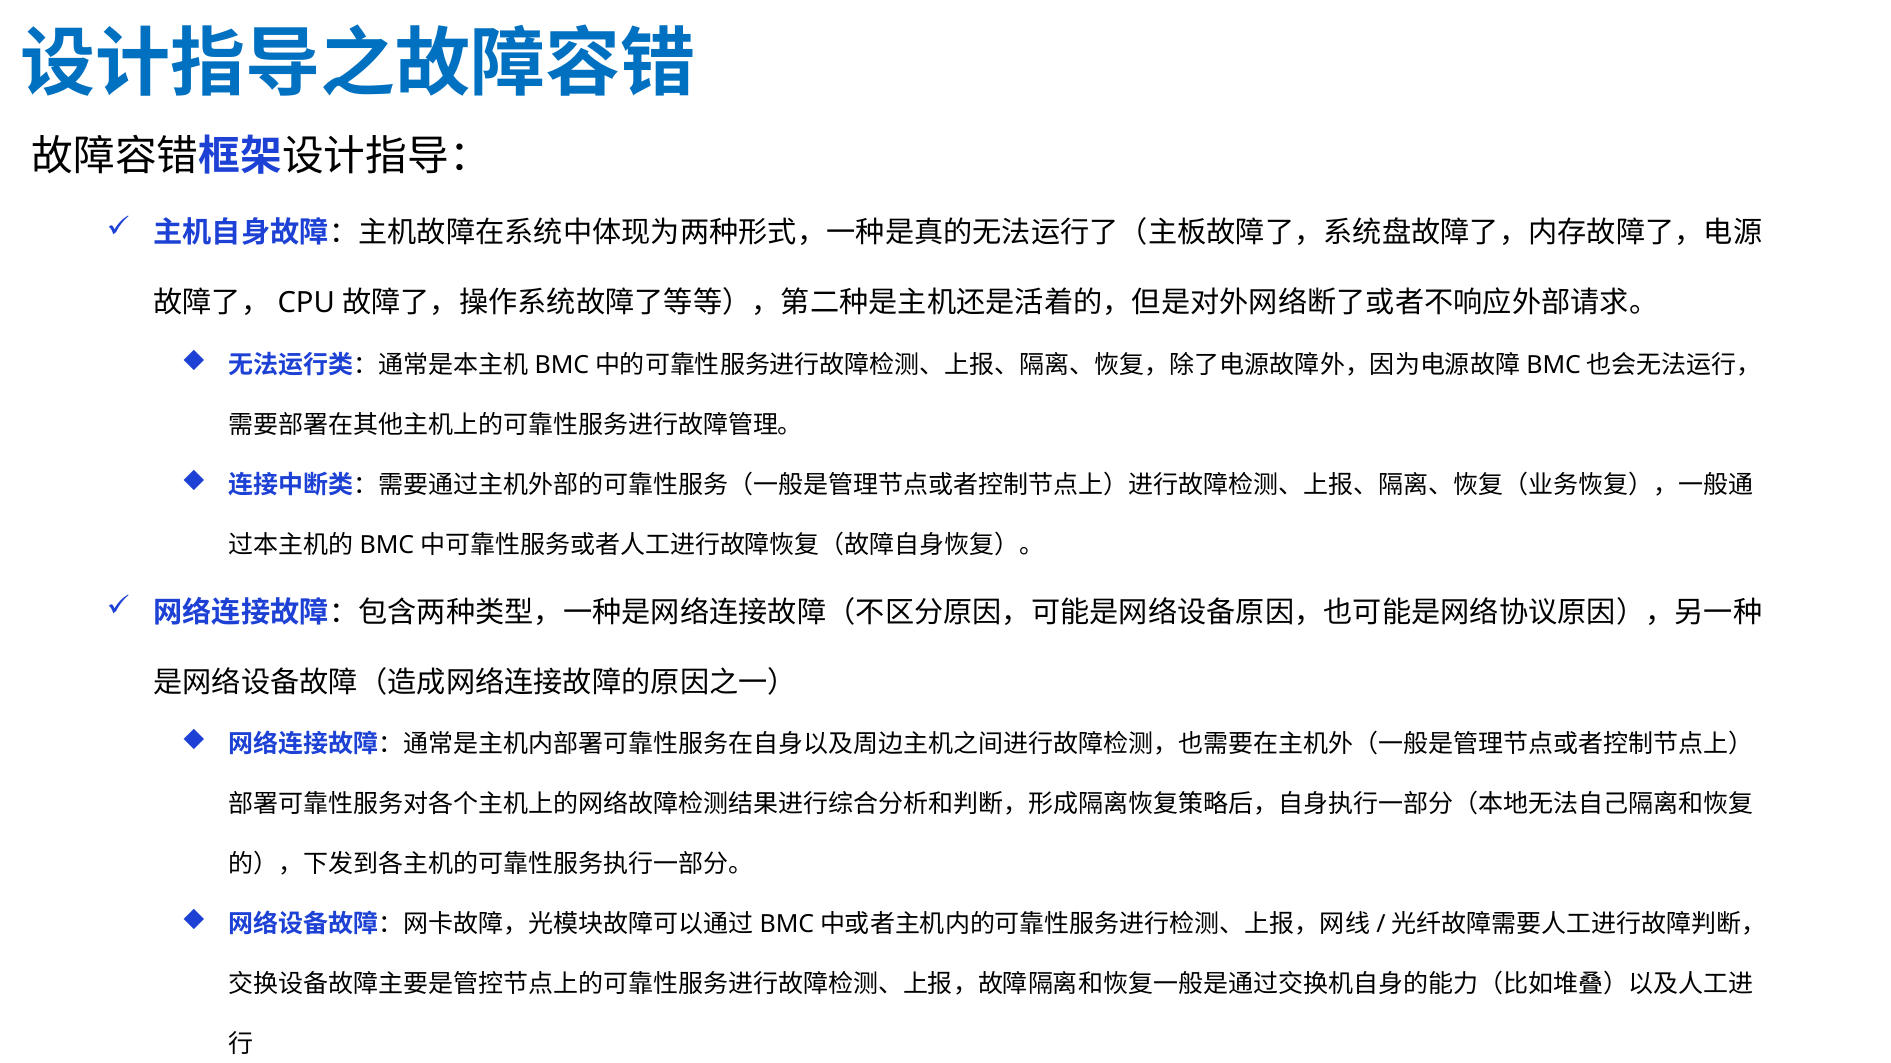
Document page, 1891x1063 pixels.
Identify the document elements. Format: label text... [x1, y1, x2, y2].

text_box 故障容错框架设计指导： 主机自身故障：主机故障在系统中体现为两种形式，一种是真的无法运行了（主板故障了，系统盘故障了，内存故障了，电源故障了，CPU故障了，操作系统故障了等等），第二种是主机还是活着的，但是对外网络断了或者不响应外部请求。 无法运行类：通常是本主机BMC中的可靠性服务进行故障检测、上报、隔离、恢复，除了电源故障外，因为电源故障BMC也会无法运行，需要部署在其他主机上的可靠性服务进行故障管理。 连接中断类：需要通过主机外部的可靠性服务（一般是管理节点或者控制节点上）进行故障检测、上报、隔离、恢复（业务恢复），一般通过本主机的BMC中可靠性服务或者人工进行故障恢复（故障自身恢复）。 网络连接故障：包含两种类型，一种是网络连接故障（不区分原因，可能是网络设备原因，也可能是网络协议原因），另一种是网络设备故障（造成网络连接故障的原因之一） 网络连接故障：通常是主机内部署可靠性服务在自身以及周边主机之间进行故障检测，也需要在主机外（一般是管理节点或者控制节点上）部署可靠性服务对各个主机上的网络故障检测结果进行综合分析和判断，形成隔离恢复策略后，自身执行一部分（本地无法自己隔离和恢复的），下发到各主机的可靠性服务执行一部分。 网络设备故障：网卡故障，光模块故障可以通过BMC中或者主机内的可靠性服务进行检测、上报，网线/光纤故障需要人工进行故障判断，交换设备故障主要是管控节点上的可靠性服务进行故障检测、上报，故障隔离和恢复一般是通过交换机自身的能力（比如堆叠）以及人工进行 [16, 96, 1794, 1063]
text_box 设计指导之故障容错 [5, 7, 750, 113]
